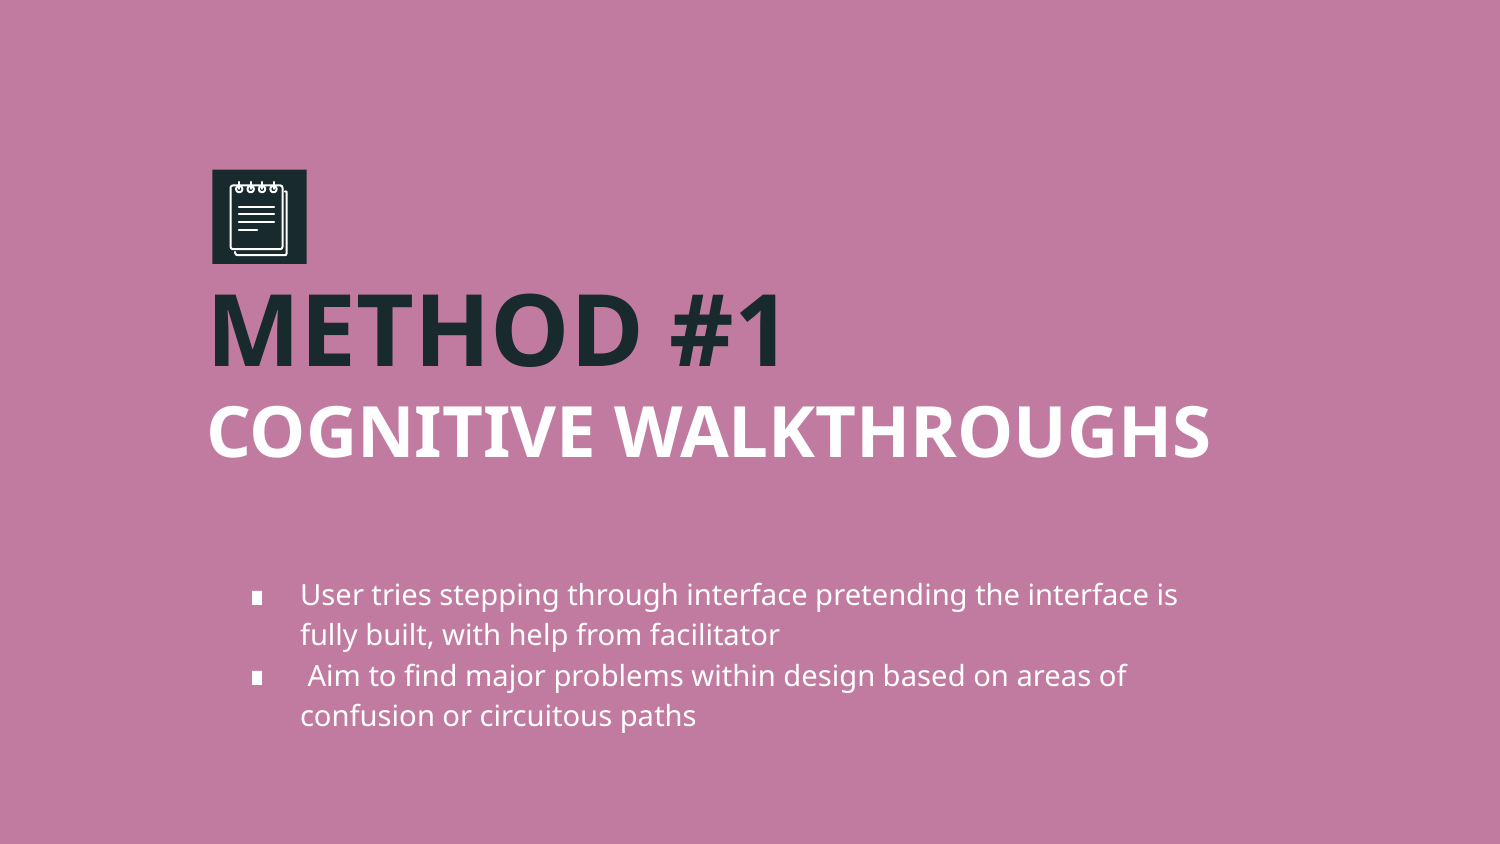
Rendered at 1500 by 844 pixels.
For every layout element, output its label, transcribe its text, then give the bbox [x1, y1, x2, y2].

title METHOD #1 COGNITIVE WALKTHROUGHS [190, 251, 1310, 568]
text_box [230, 181, 288, 256]
list User tries stepping through interface pretending the interface is fully built, with help from facilitator Aim to find major problems within design based on areas of confusion or circuitous paths [209, 556, 1234, 706]
